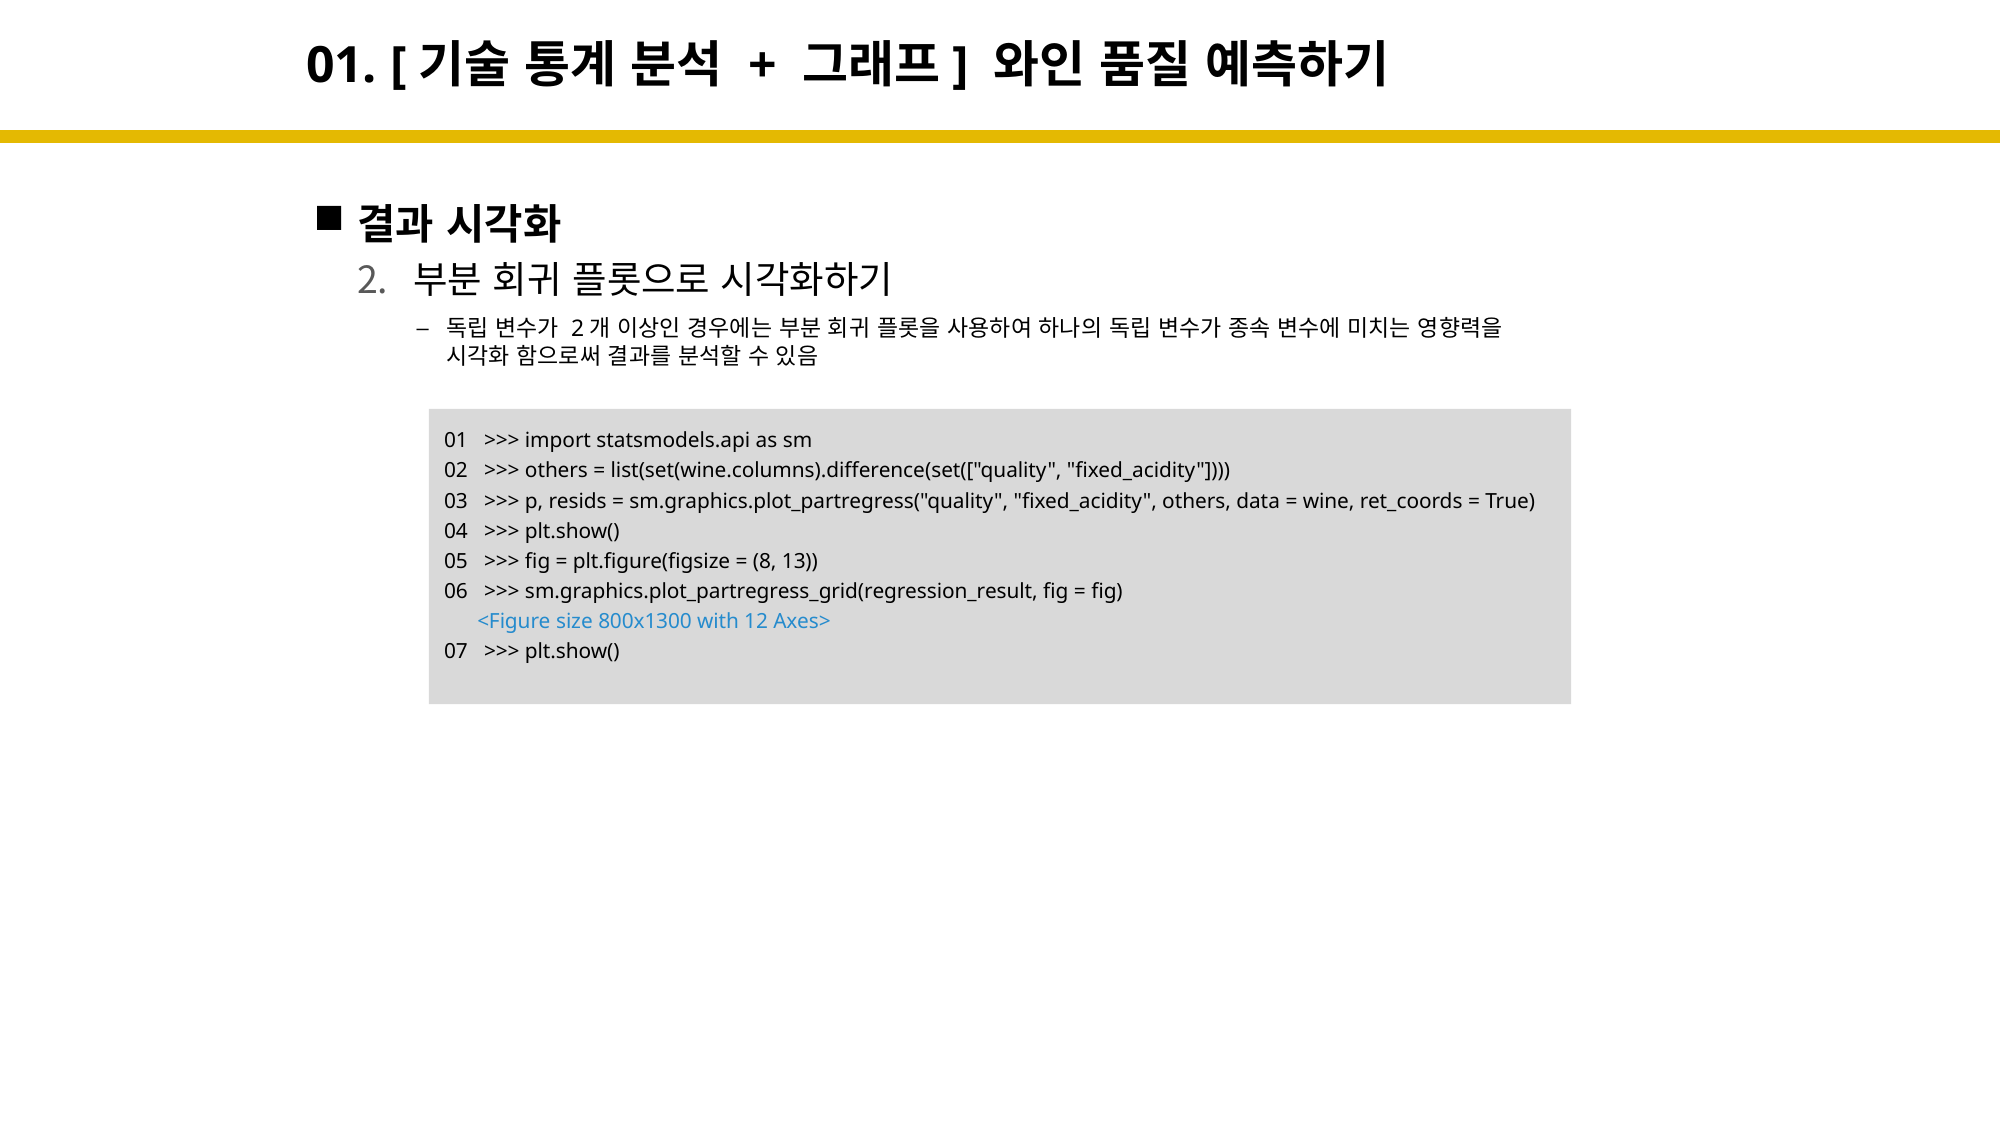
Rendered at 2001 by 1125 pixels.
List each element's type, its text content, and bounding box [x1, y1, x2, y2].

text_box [385, 408, 1615, 705]
list 결과 시각화 부분 회귀 플롯으로 시각화하기 독립 변수가 2개 이상인 경우에는 부분 회귀 플롯을 사용하여 하나의 독립 변수가 종속 변수에 미치는 영향력을 시각화 함으로써 결과를 분석할 수 있음 [298, 165, 1709, 894]
title 01. [기술 통계 분석 + 그래프] 와인 품질 예측하기 [291, 17, 1532, 107]
